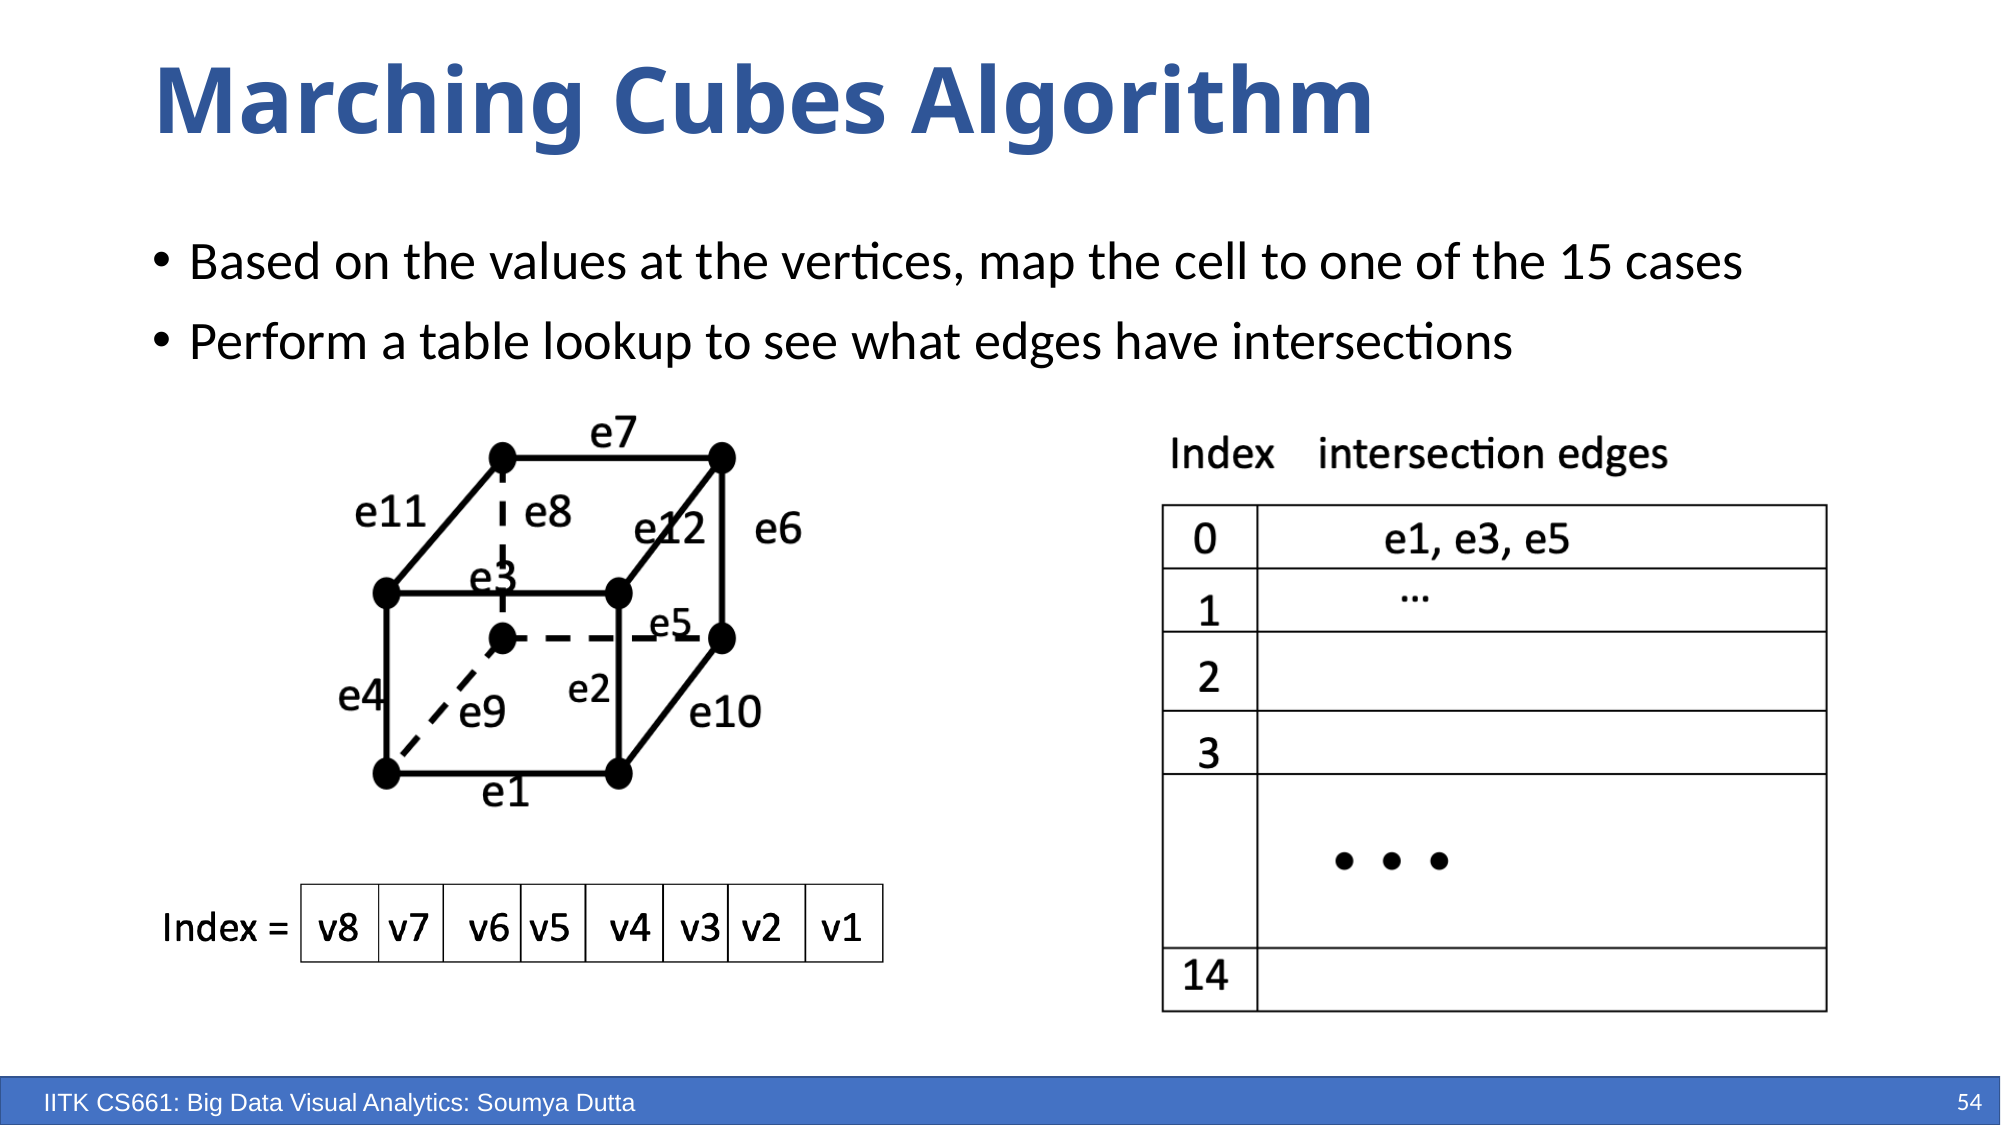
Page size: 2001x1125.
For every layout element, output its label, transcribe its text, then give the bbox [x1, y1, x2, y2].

title Marching Cubes Algorithm [137, 35, 1863, 173]
picture [1123, 419, 1883, 1063]
list Based on the values at the vertices, map the cell to one of the 15 cases Perform a table lookup to see what edges have intersections [137, 225, 1839, 741]
picture [137, 391, 975, 1022]
